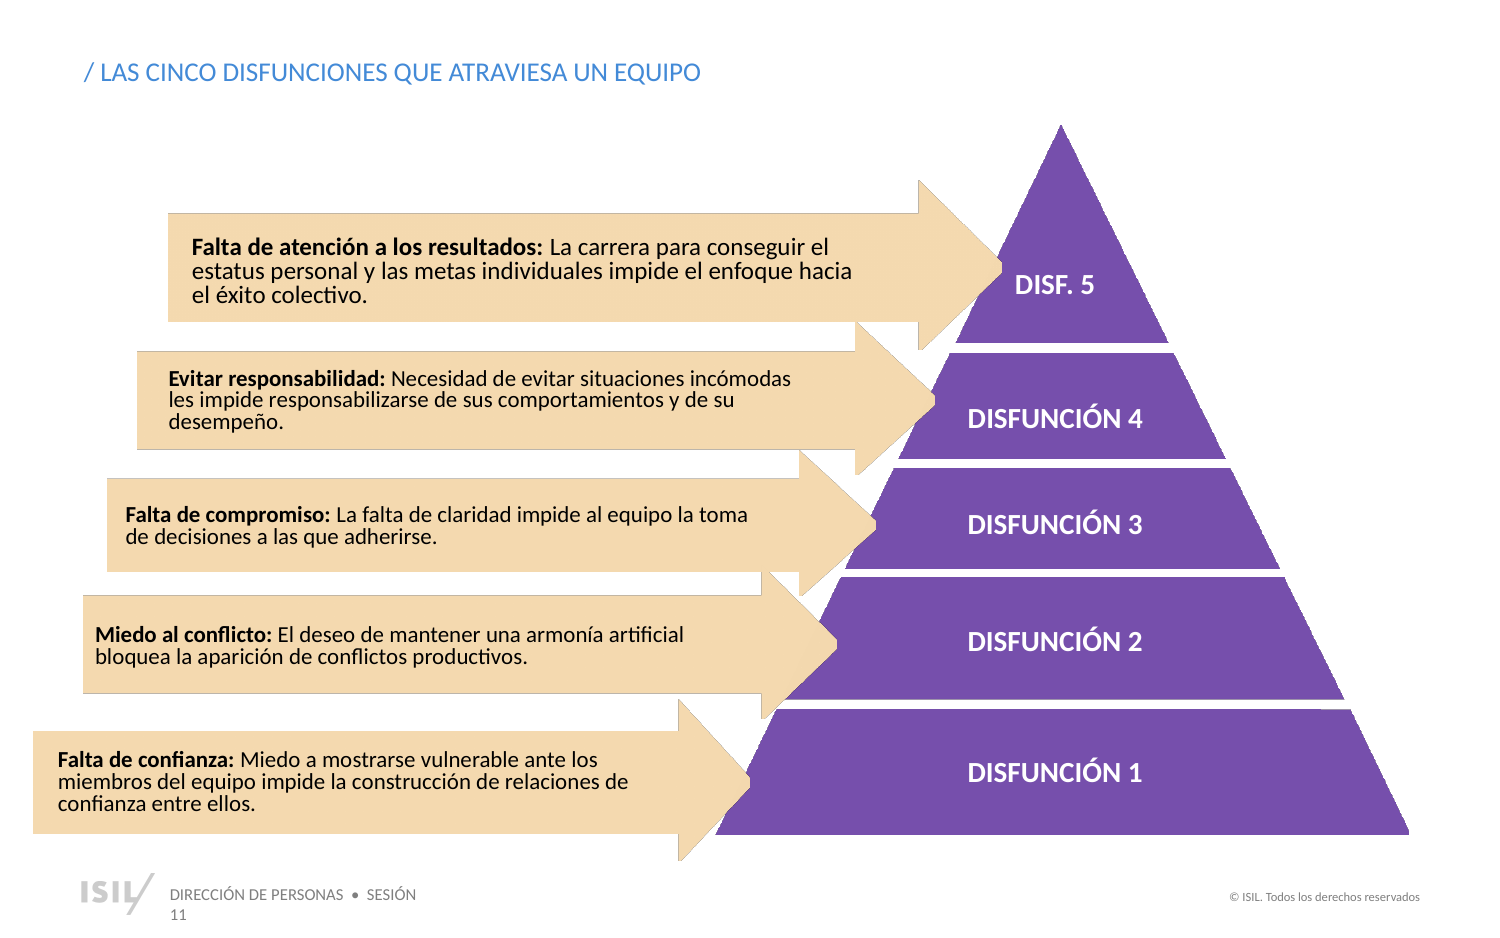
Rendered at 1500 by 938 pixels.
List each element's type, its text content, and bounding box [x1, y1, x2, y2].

text_box / LAS CINCO DISFUNCIONES QUE ATRAVIESA UN EQUIPO [83, 54, 1137, 87]
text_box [713, 124, 1409, 836]
picture [33, 180, 1002, 861]
